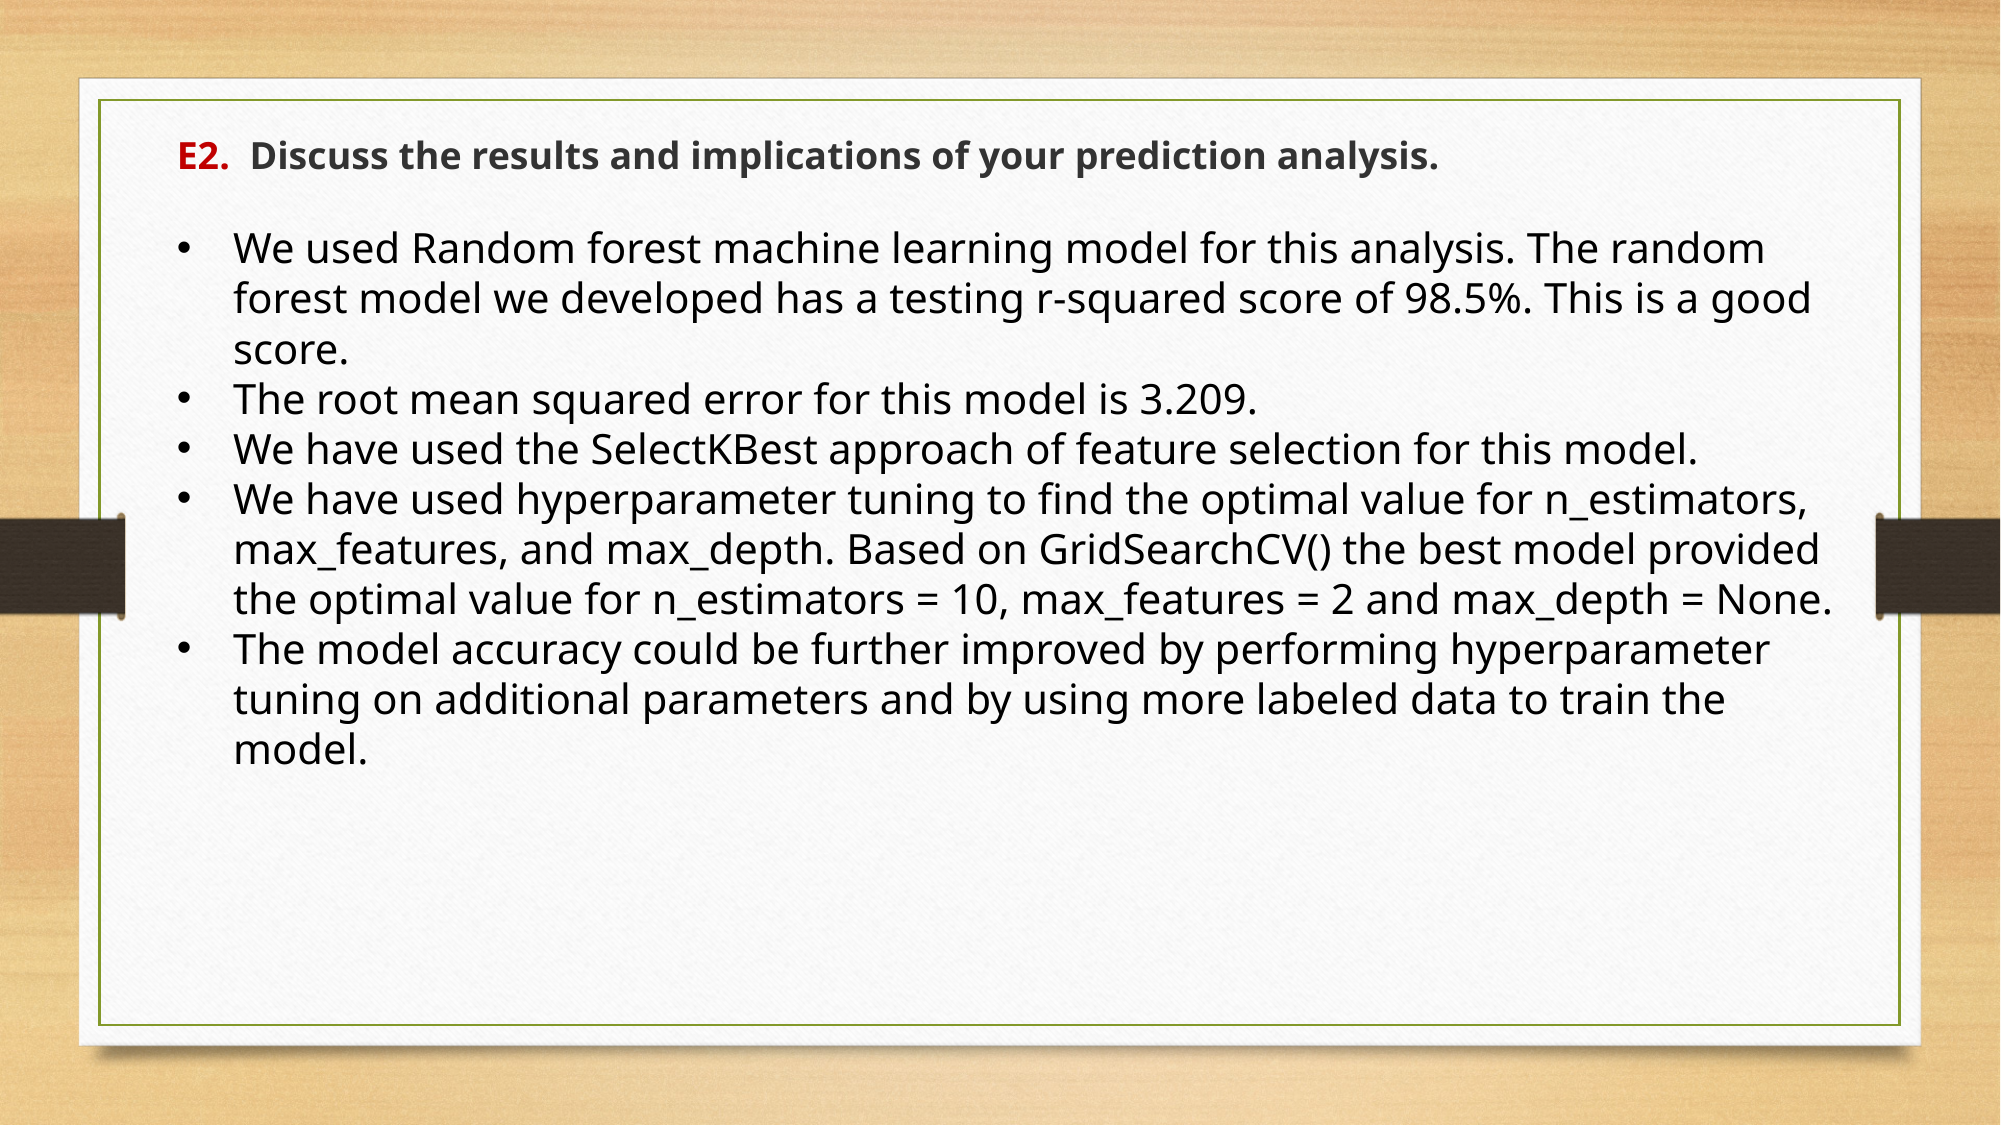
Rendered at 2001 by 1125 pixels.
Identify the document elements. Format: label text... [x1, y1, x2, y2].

picture [0, 0, 2001, 1125]
text_box E2. Discuss the results and implications of your prediction analysis. We used Random forest machine learning model for this analysis. The random forest model we developed has a testing r-squared score of 98.5%. This is a good score. The root mean squared error for this model is 3.209. We have used the SelectKBest approach of feature selection for this model. We have used hyperparameter tuning to find the optimal value for n_estimators, max_features, and max_depth. Based on GridSearchCV() the best model provided the optimal value for n_estimators = 10, max_features = 2 and max_depth = None. The model accuracy could be further improved by performing hyperparameter tuning on additional parameters and by using more labeled data to train the model. [162, 124, 1862, 780]
